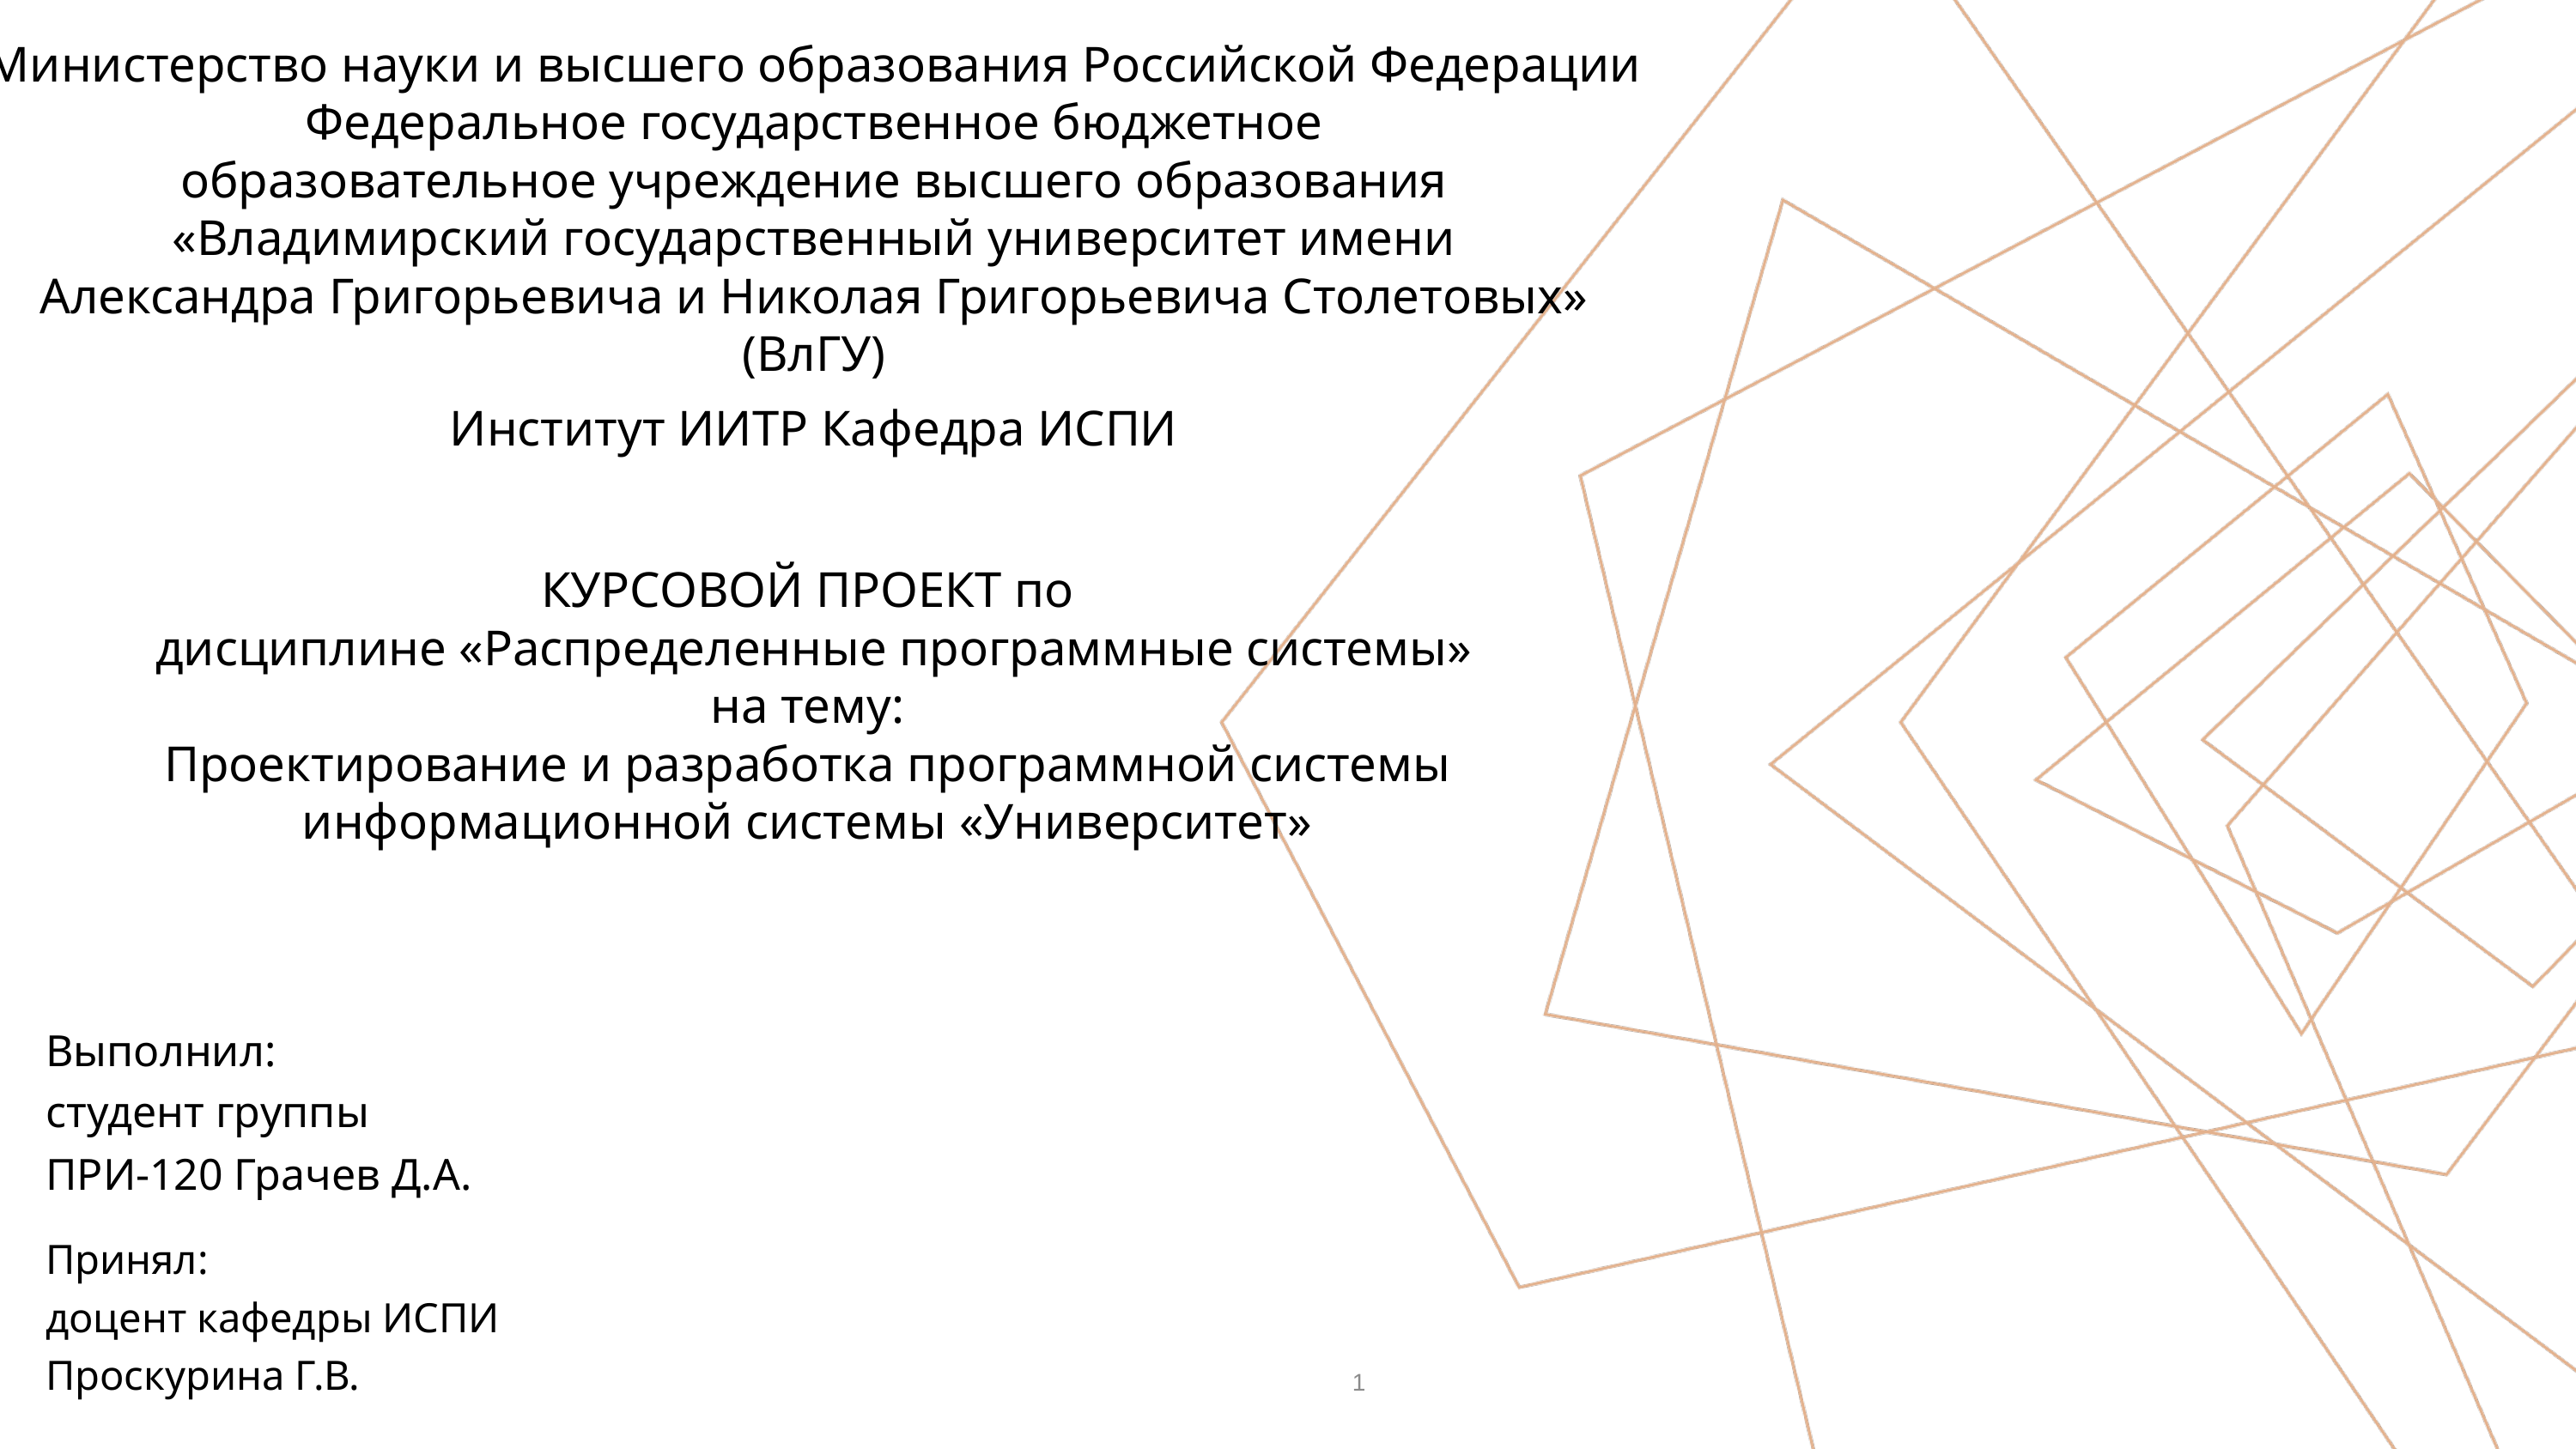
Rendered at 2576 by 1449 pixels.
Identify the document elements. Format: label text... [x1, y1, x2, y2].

text_box Выполнил: студент группы ПРИ-120 Грачев Д.А. [26, 1003, 591, 1197]
picture [1159, 0, 2576, 1449]
text_box КУРСОВОЙ ПРОЕКТ по дисциплине «Распределенные программные системы» на тему: Проектирование и разработка программной системы информационной системы «Университет» [143, 553, 1485, 856]
text_box Институт ИИТР Кафедра ИСПИ [437, 391, 1191, 462]
slide_number 1 [1170, 1343, 1379, 1420]
text_box Принял: доцент кафедры ИСПИ Проскурина Г.В. [26, 1214, 556, 1409]
text_box Министерство науки и высшего образования Российской Федерации Федеральное государственное бюджетное образовательное учреждение высшего образования «Владимирский государственный университет имени Александра Григорьевича и Николая Григорьевича Столетовых» (ВлГУ) [0, 27, 1655, 388]
